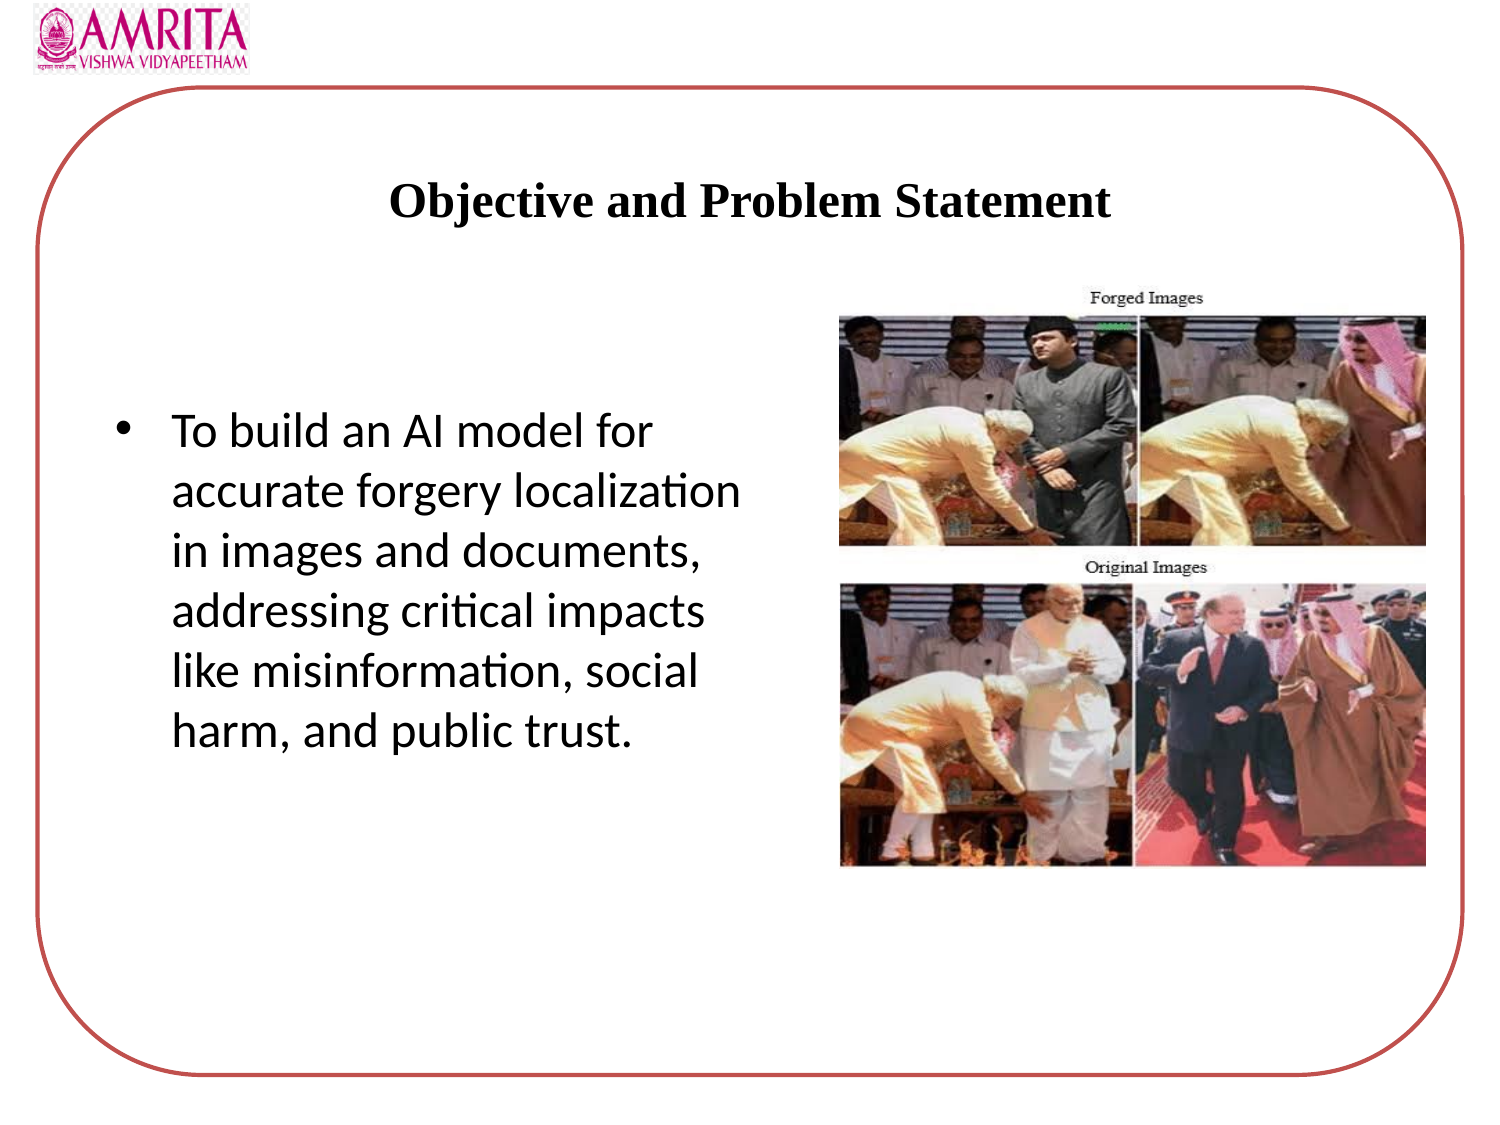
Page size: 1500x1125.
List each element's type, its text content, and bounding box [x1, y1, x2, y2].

text_box [35, 173, 1465, 1078]
picture [33, 2, 251, 76]
picture [838, 285, 1426, 870]
text_box [91, 85, 1409, 127]
list To build an AI model for accurate forgery localization in images and documents, addressing critical impacts like misinformation, social harm, and public trust. [99, 389, 778, 1125]
title Objective and Problem Statement [55, 127, 1445, 328]
